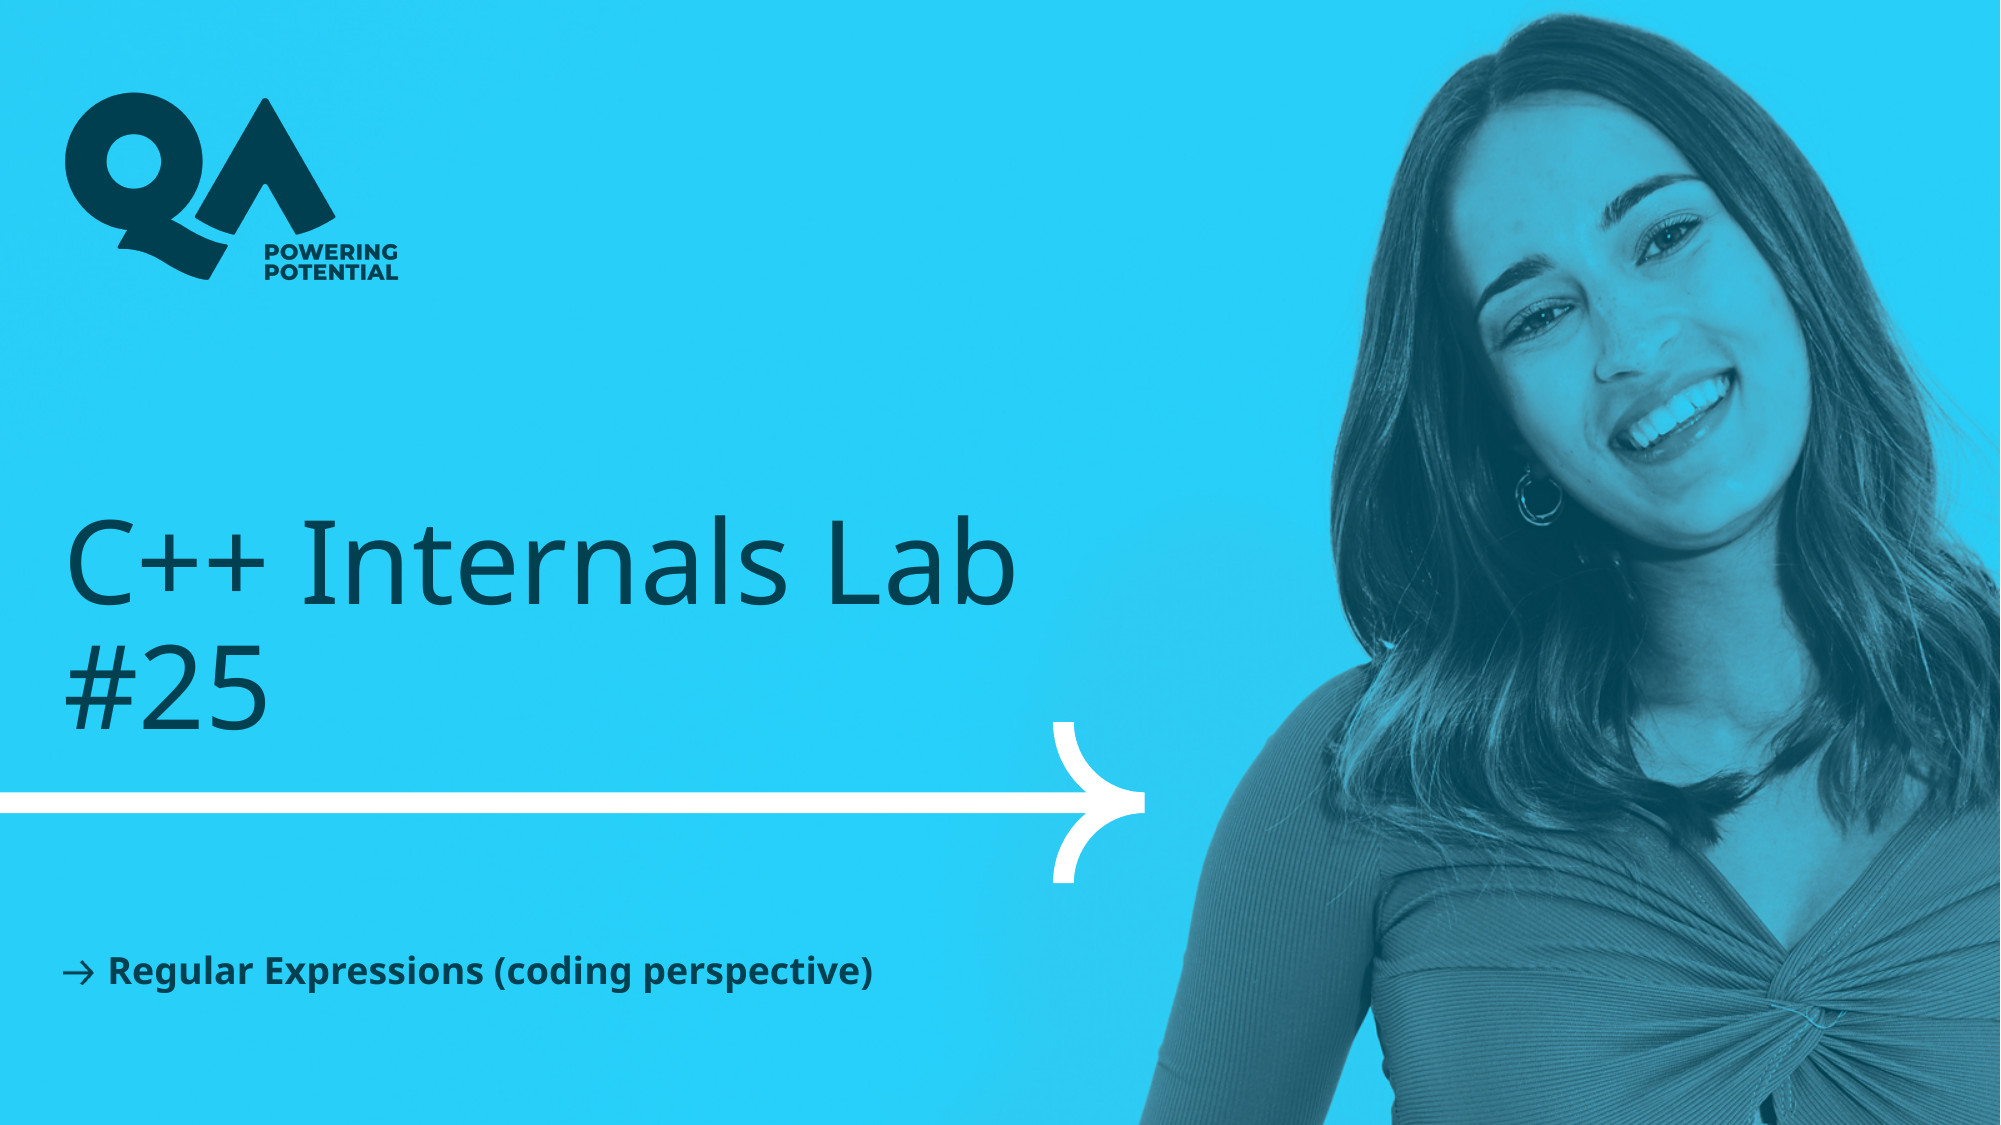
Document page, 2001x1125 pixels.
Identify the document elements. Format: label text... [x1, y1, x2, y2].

title C++ Internals Lab #25 [63, 379, 1123, 753]
list Regular Expressions (coding perspective) [63, 946, 987, 1063]
picture [0, 0, 2000, 1125]
